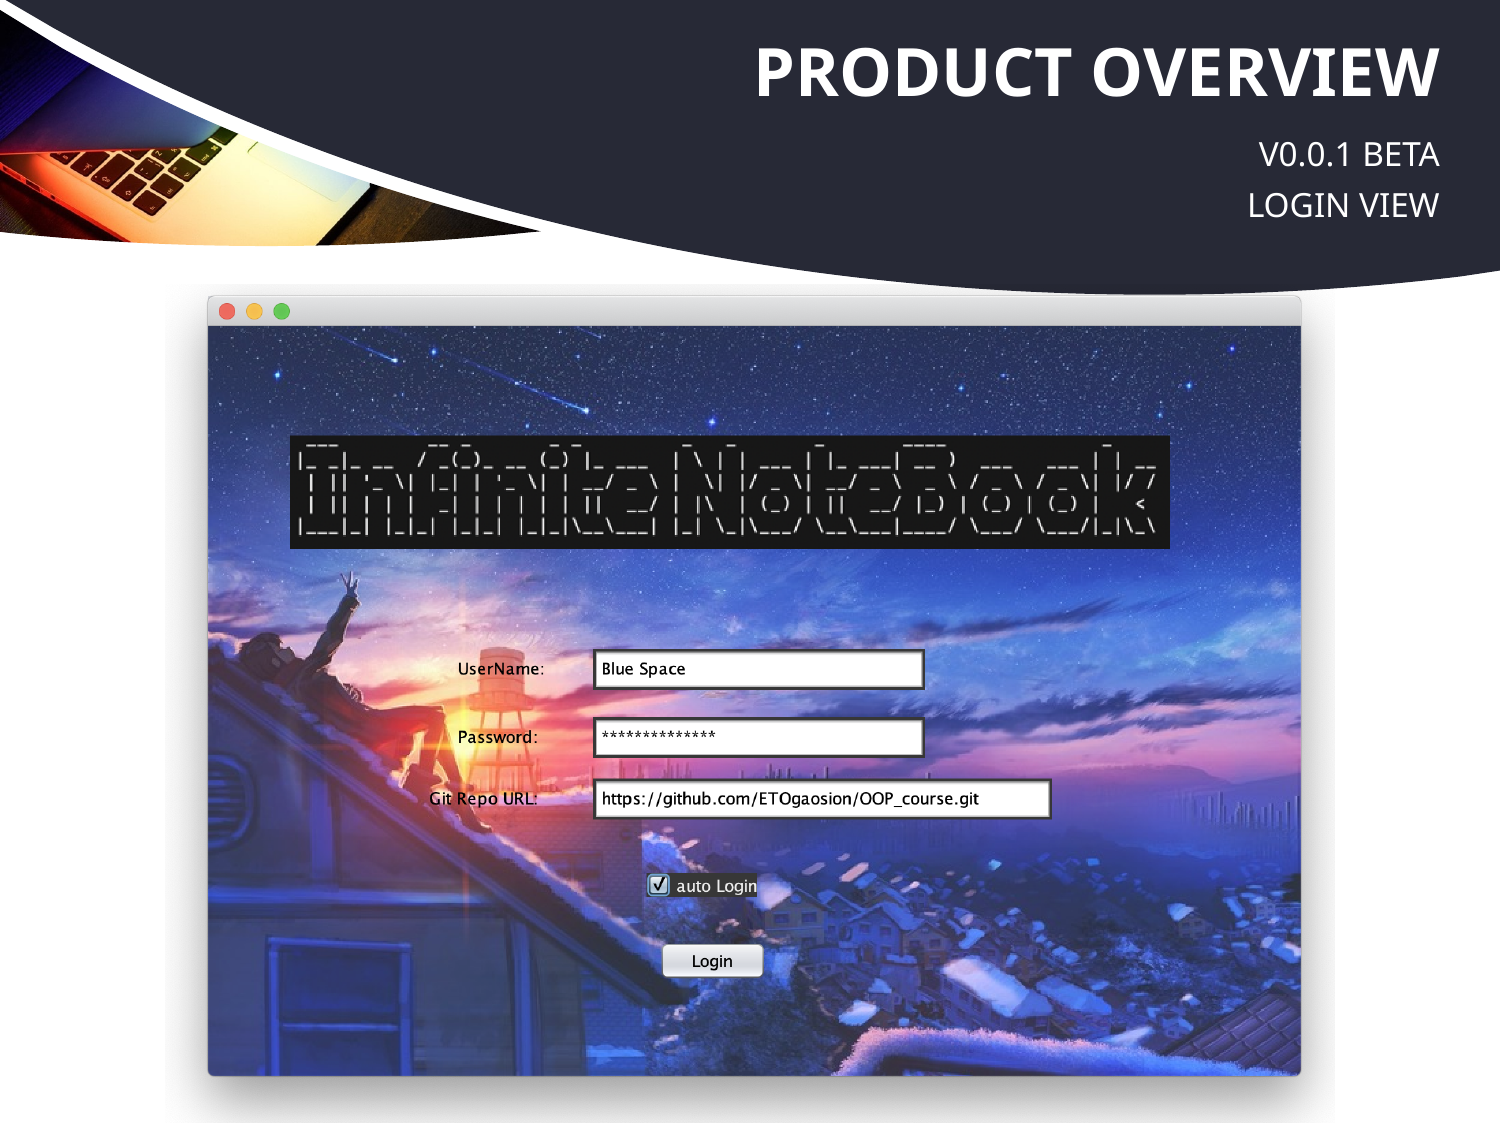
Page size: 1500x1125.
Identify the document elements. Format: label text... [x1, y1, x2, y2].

picture [164, 284, 1335, 1123]
title Product overview [103, 0, 1500, 184]
subtitle V0.0.1 beta Login view [375, 130, 1500, 248]
picture [0, 9, 375, 247]
